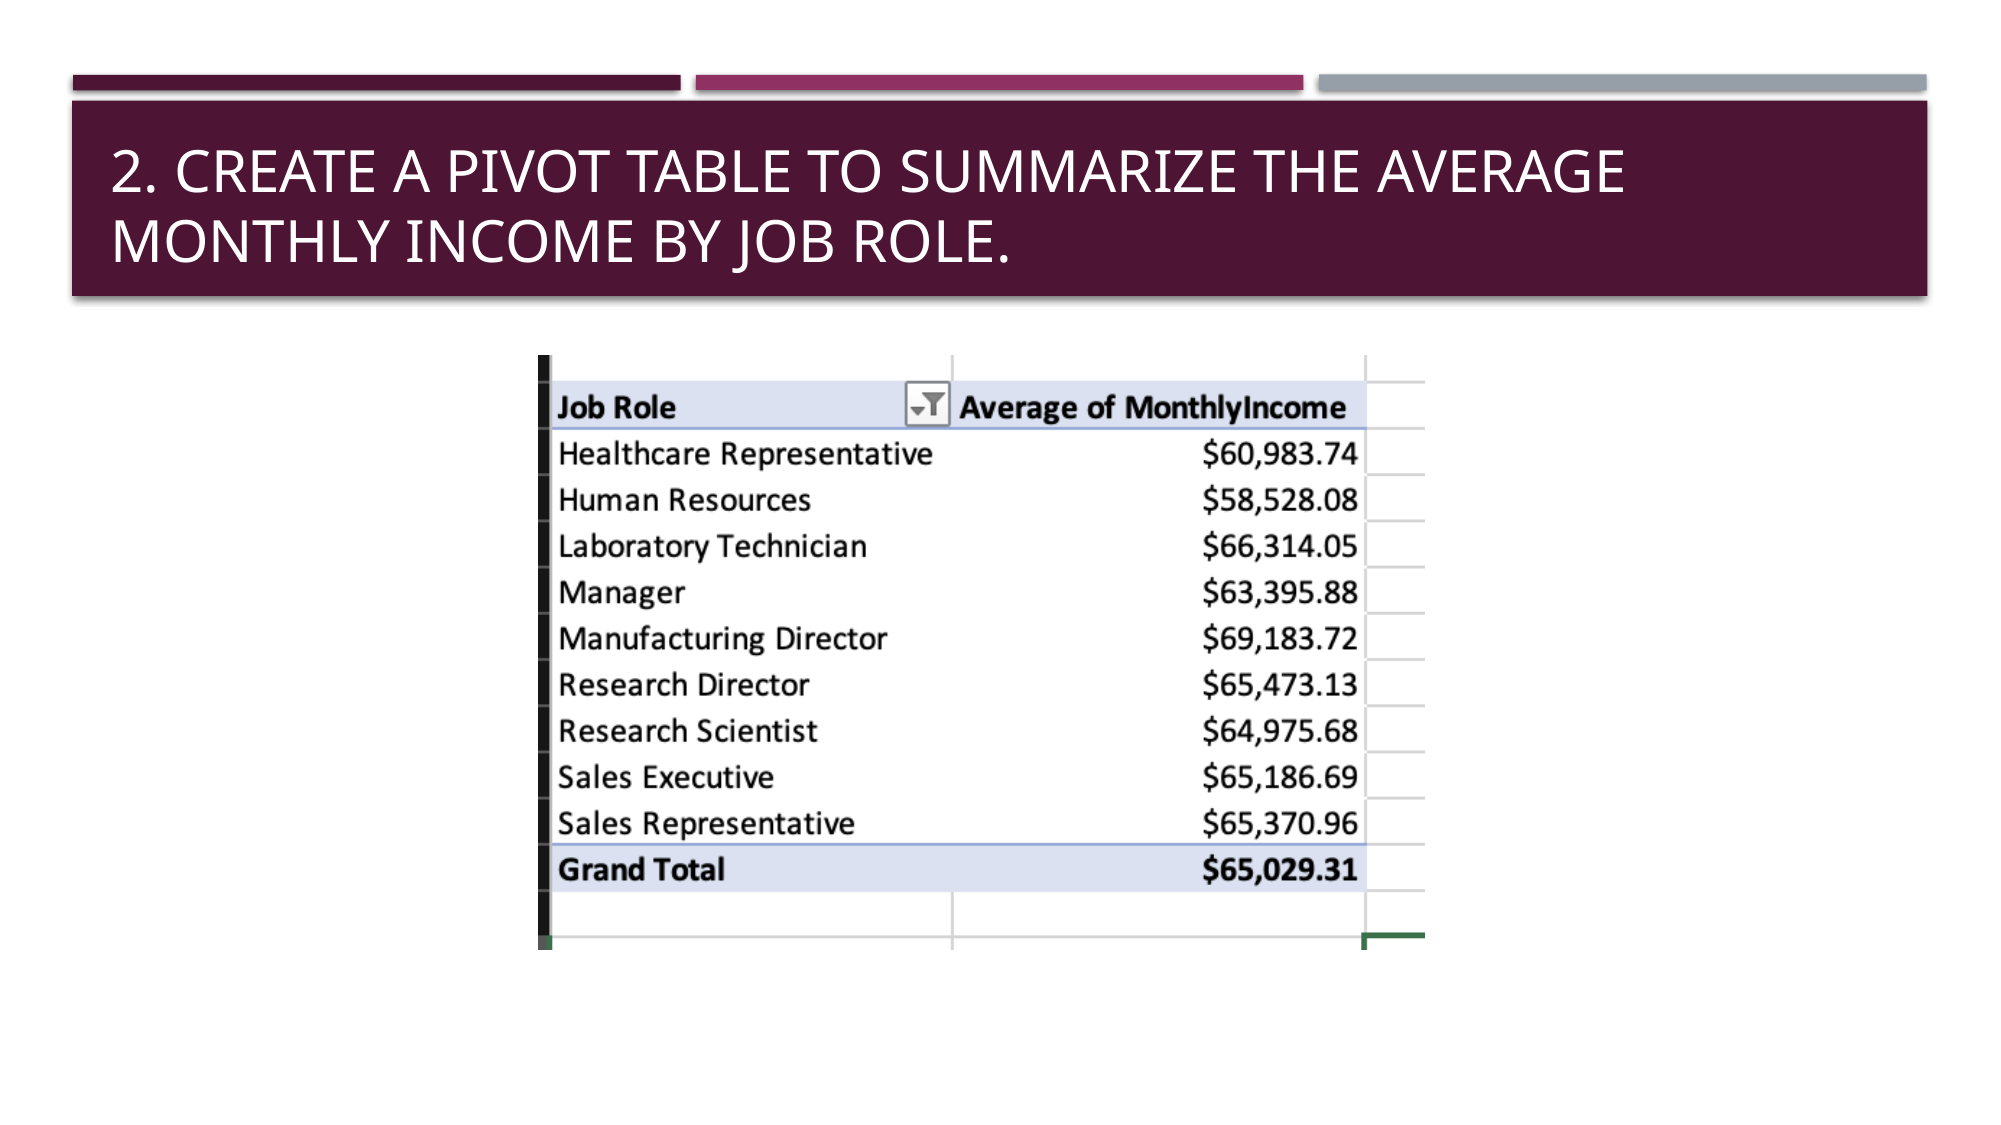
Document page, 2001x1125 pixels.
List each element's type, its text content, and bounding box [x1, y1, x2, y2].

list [537, 354, 1425, 951]
title 2. Create a pivot table to summarize the average Monthly Income by Job Role. [95, 115, 1905, 282]
